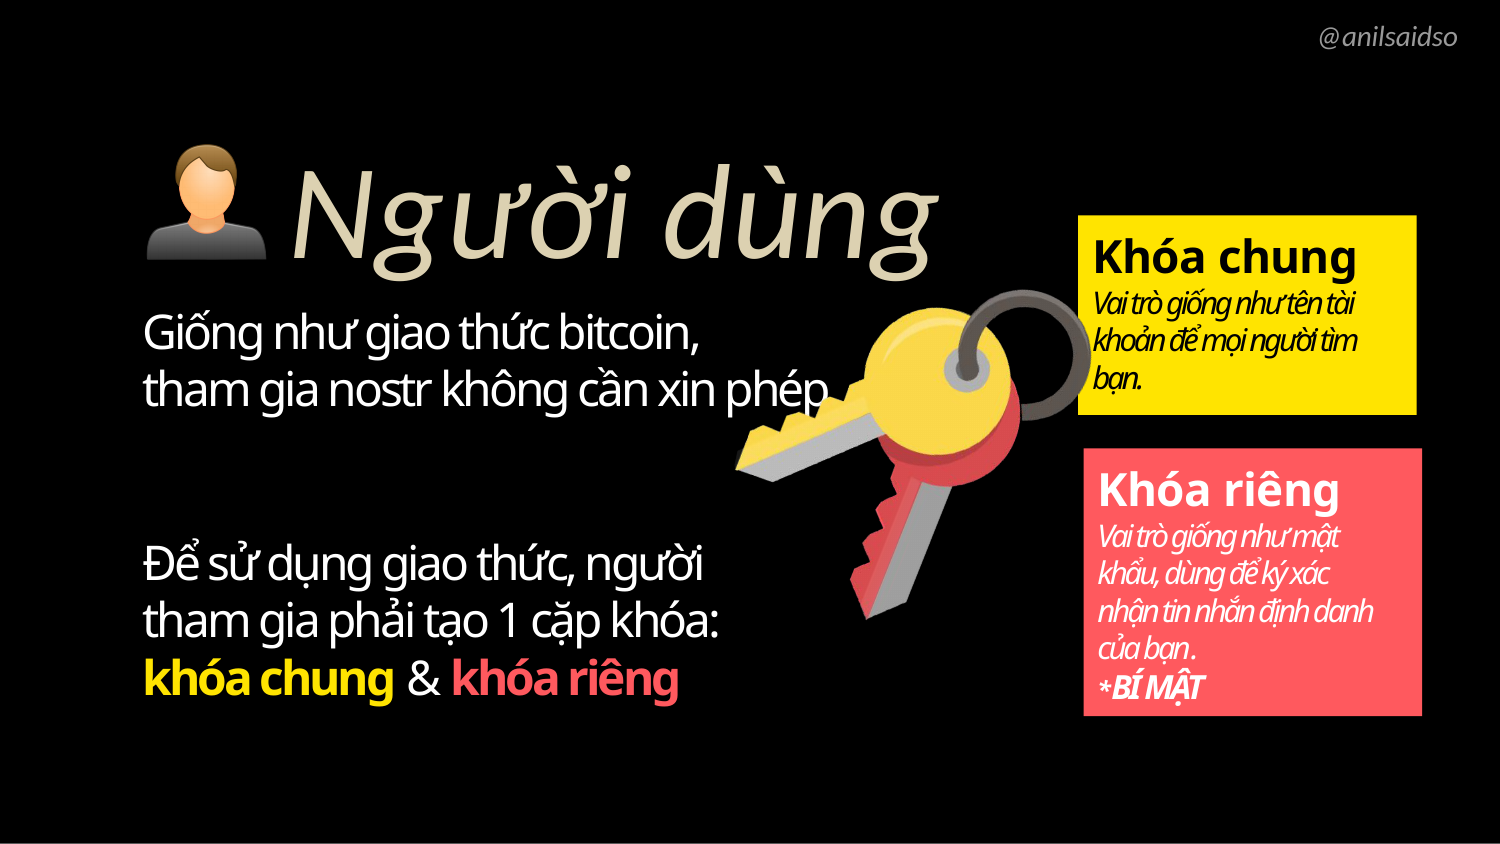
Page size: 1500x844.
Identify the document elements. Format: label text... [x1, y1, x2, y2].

text_box Khóa riêng Vai trò giống như mật khẩu, dùng để ký xác nhận tin nhắn định danh của bạn. *BÍ MẬT [1194, 458, 1380, 707]
title Người dùng Giống như giao thức bitcoin, tham gia nostr không cần xin phép. [140, 75, 975, 417]
text_box [1083, 448, 1423, 717]
text_box Khóa chung Vai trò giống như tên tài khoản để mọi người tìm bạn. [1195, 225, 1400, 396]
text_box @anilsaidso [1313, 15, 1468, 53]
picture [633, 151, 1189, 707]
text_box [1195, 215, 1417, 415]
picture [142, 144, 271, 268]
text_box Để sử dụng giao thức, người tham gia phải tạo 1 cặp khóa: khóa chung & khóa riêng [140, 530, 628, 705]
